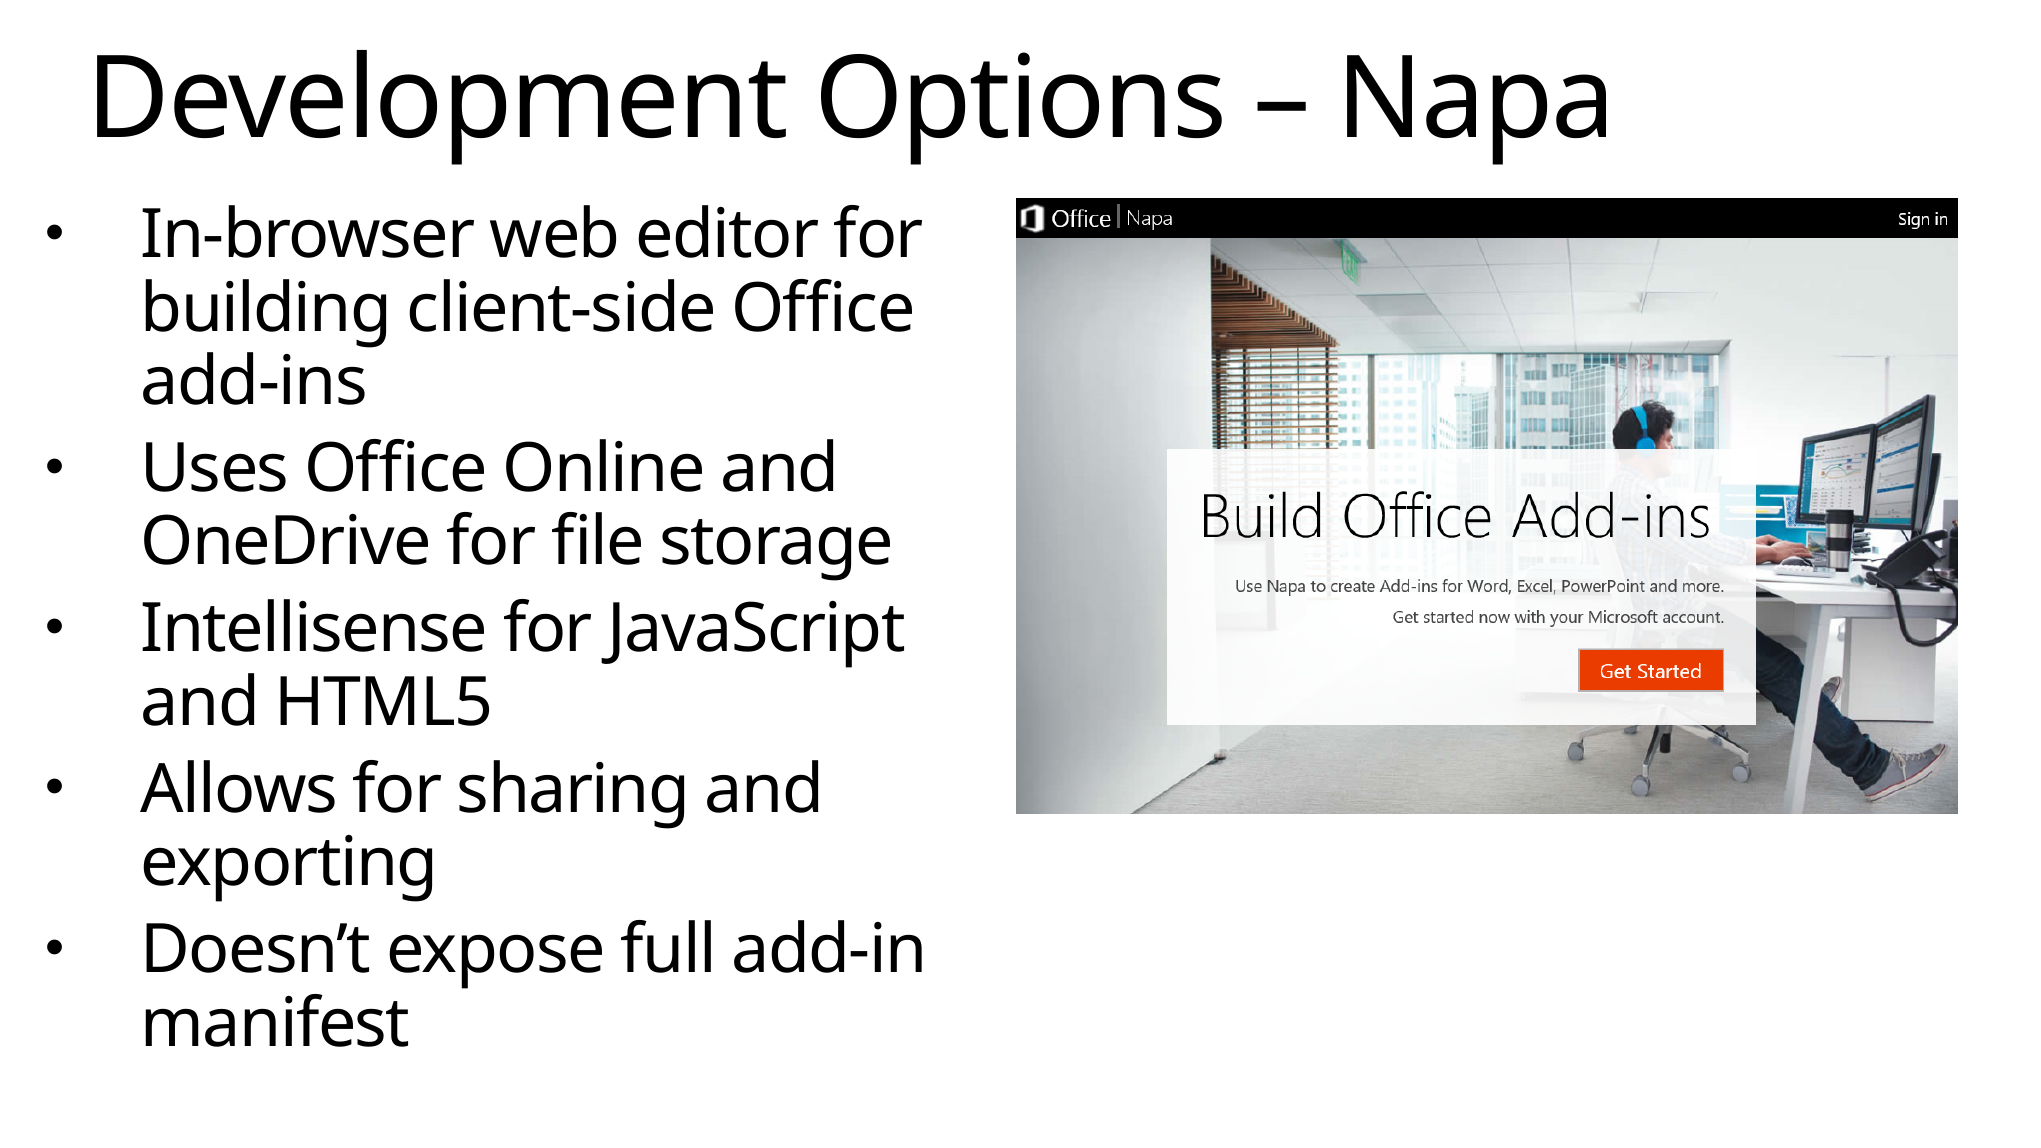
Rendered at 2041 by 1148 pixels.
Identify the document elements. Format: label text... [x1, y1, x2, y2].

list In-browser web editor for building client-side Office add-ins Uses Office Online and OneDrive for file storage Intellisense for JavaScript and HTML5 Allows for sharing and exporting Doesn’t expose full add-in manifest [45, 198, 979, 1112]
picture [1016, 198, 1958, 814]
title Development Options – Napa [86, 38, 1953, 164]
